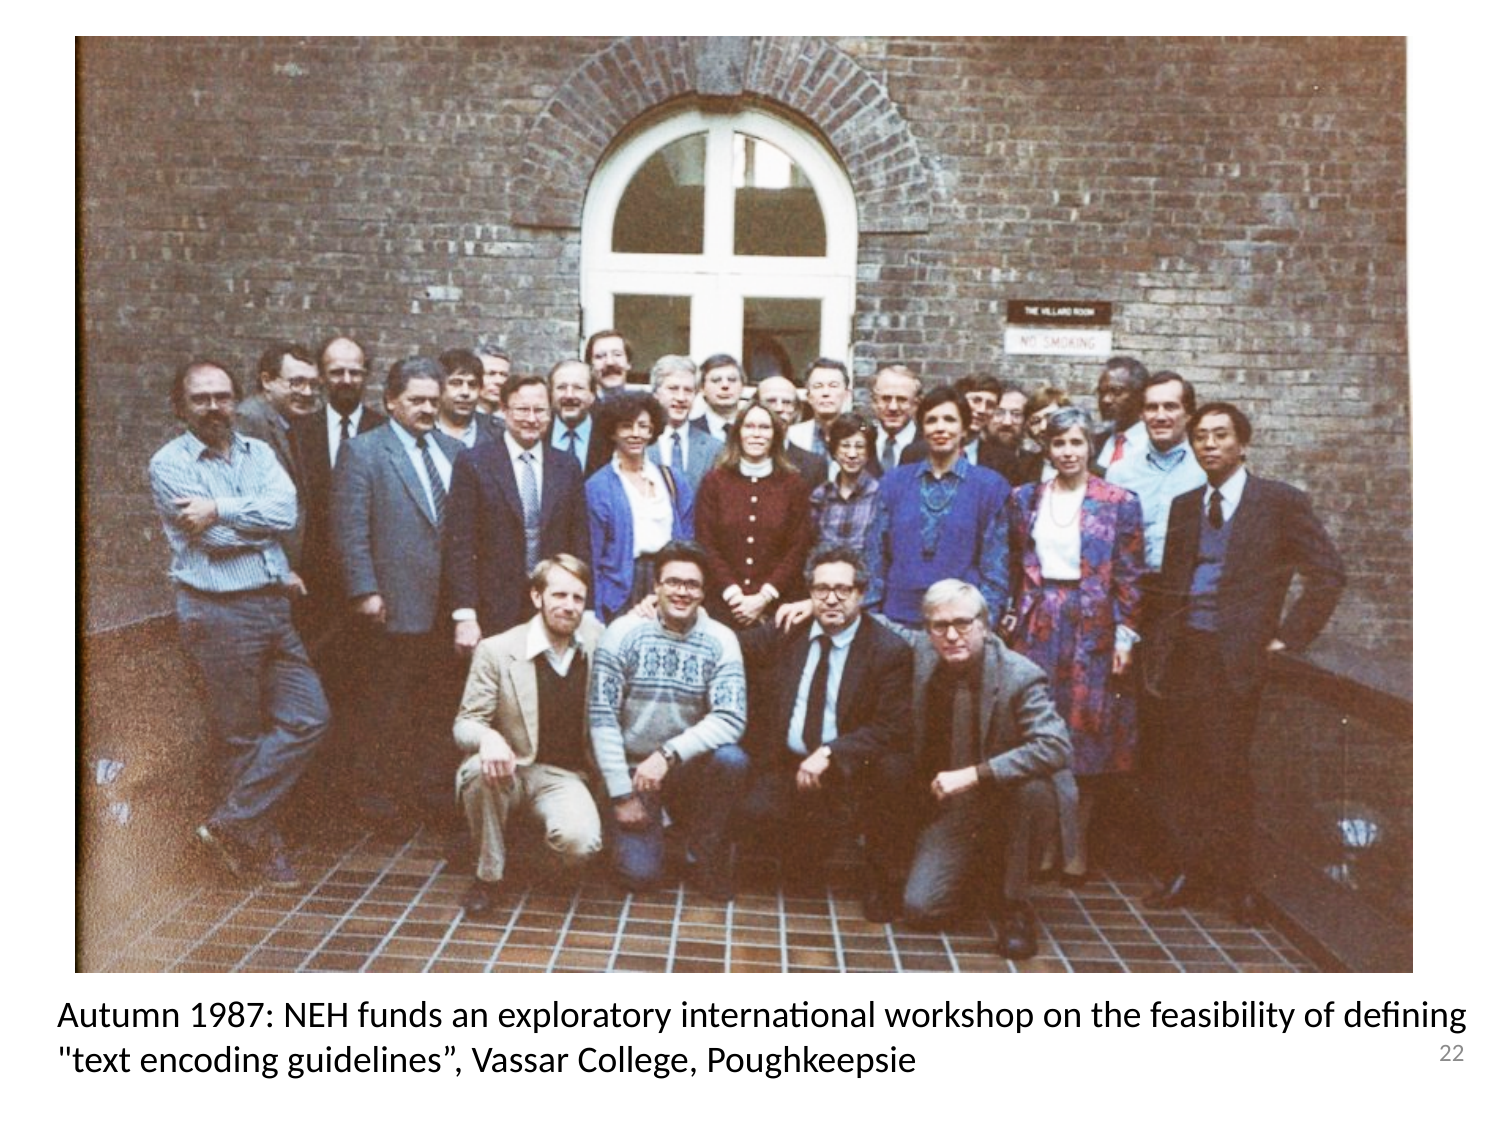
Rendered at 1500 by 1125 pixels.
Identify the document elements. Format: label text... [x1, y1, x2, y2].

text_box TEI: the rules we are following [62, 36, 72, 212]
text_box Autumn 1987: NEH funds an exploratory international workshop on the feasibility of defining "text encoding guidelines”, Vassar College, Poughkeepsie [42, 983, 1500, 1088]
picture [74, 35, 1413, 974]
